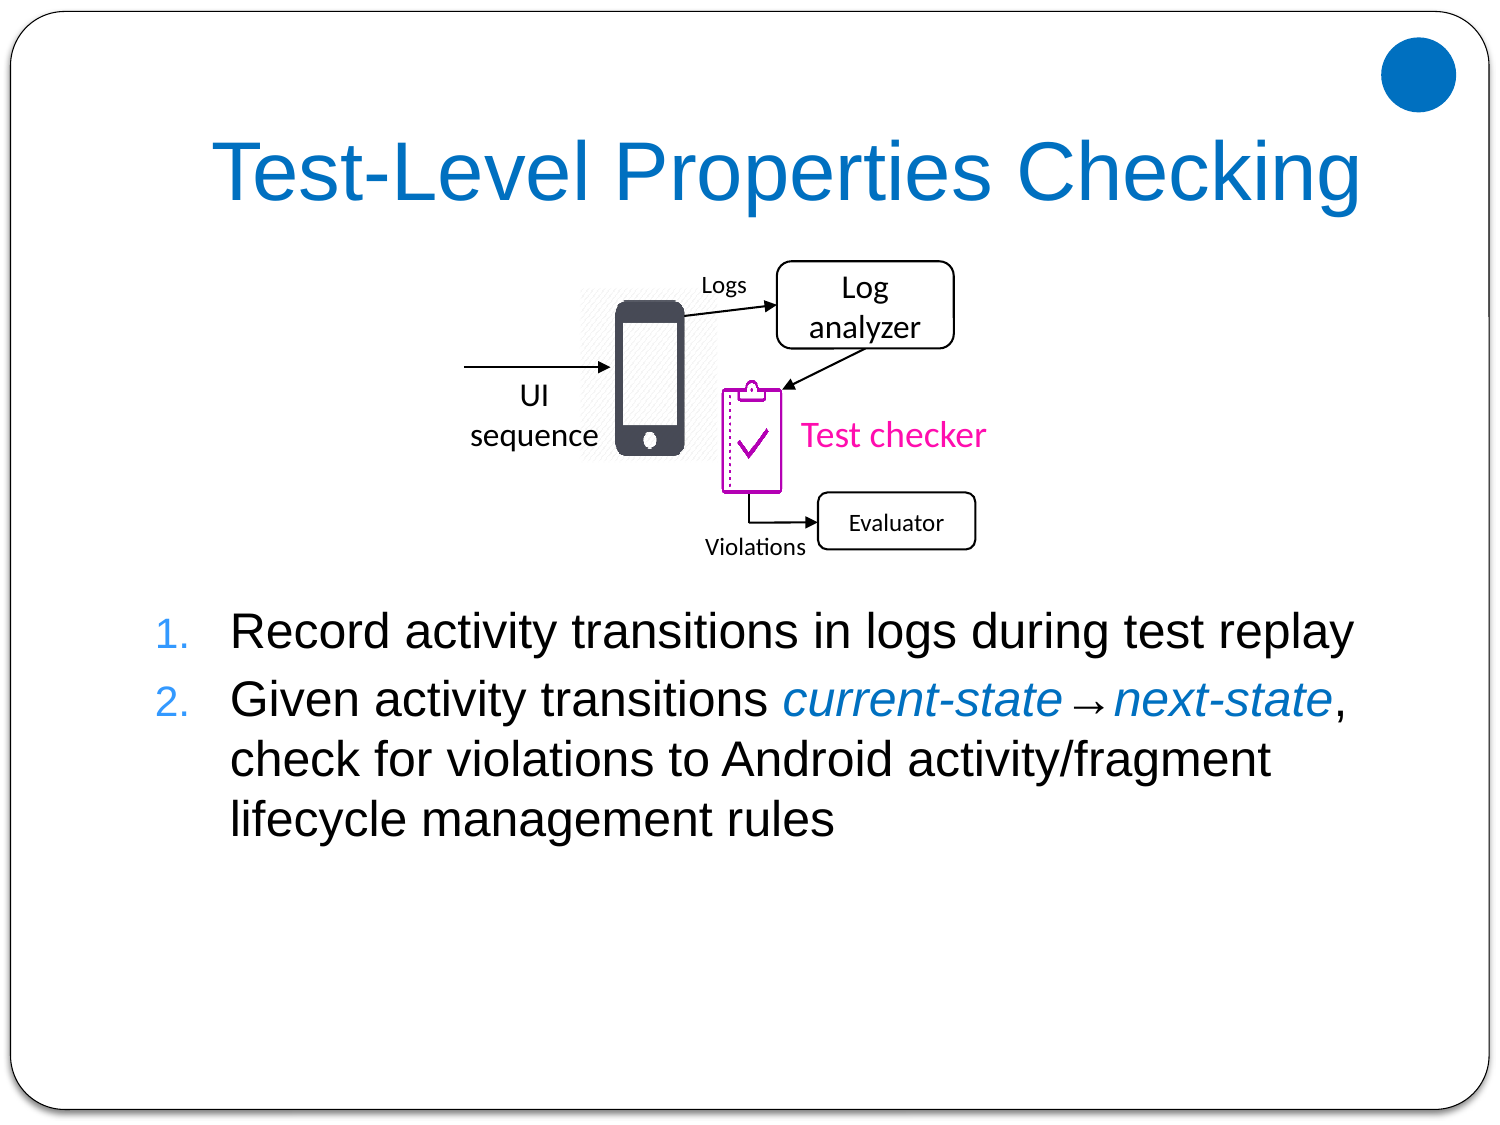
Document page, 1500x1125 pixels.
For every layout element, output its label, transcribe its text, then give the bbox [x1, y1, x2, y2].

list Record activity transitions in logs during test replay Given activity transitions current-state→next-state, check for violations to Android activity/fragment lifecycle management rules [87, 591, 1415, 1017]
slide_number [1381, 37, 1457, 113]
title Test-Level Properties Checking [150, 45, 1425, 233]
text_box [437, 260, 1007, 563]
